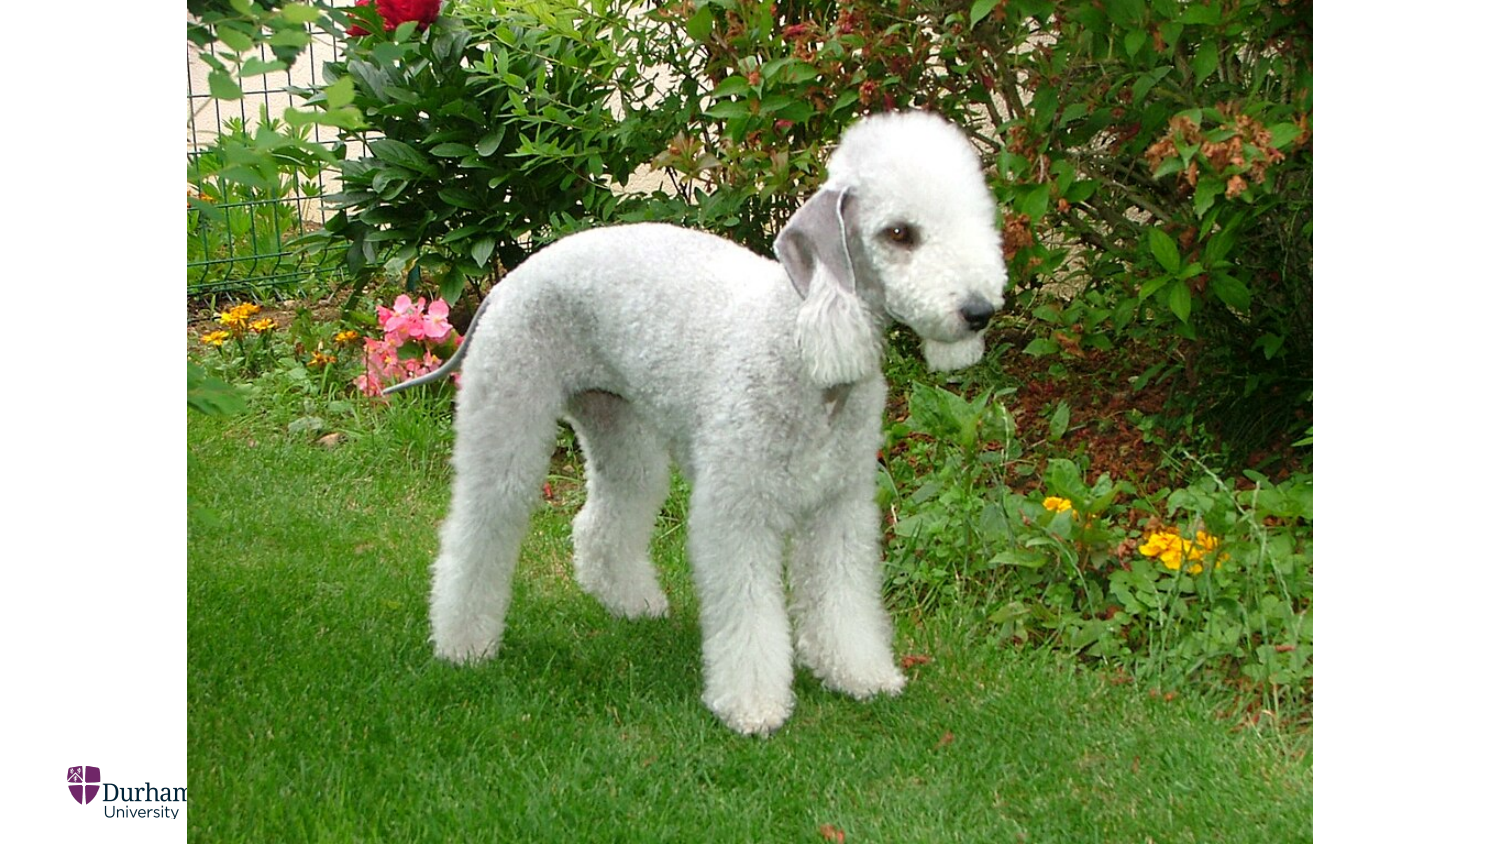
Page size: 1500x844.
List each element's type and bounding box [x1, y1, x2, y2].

picture [187, 0, 1313, 844]
